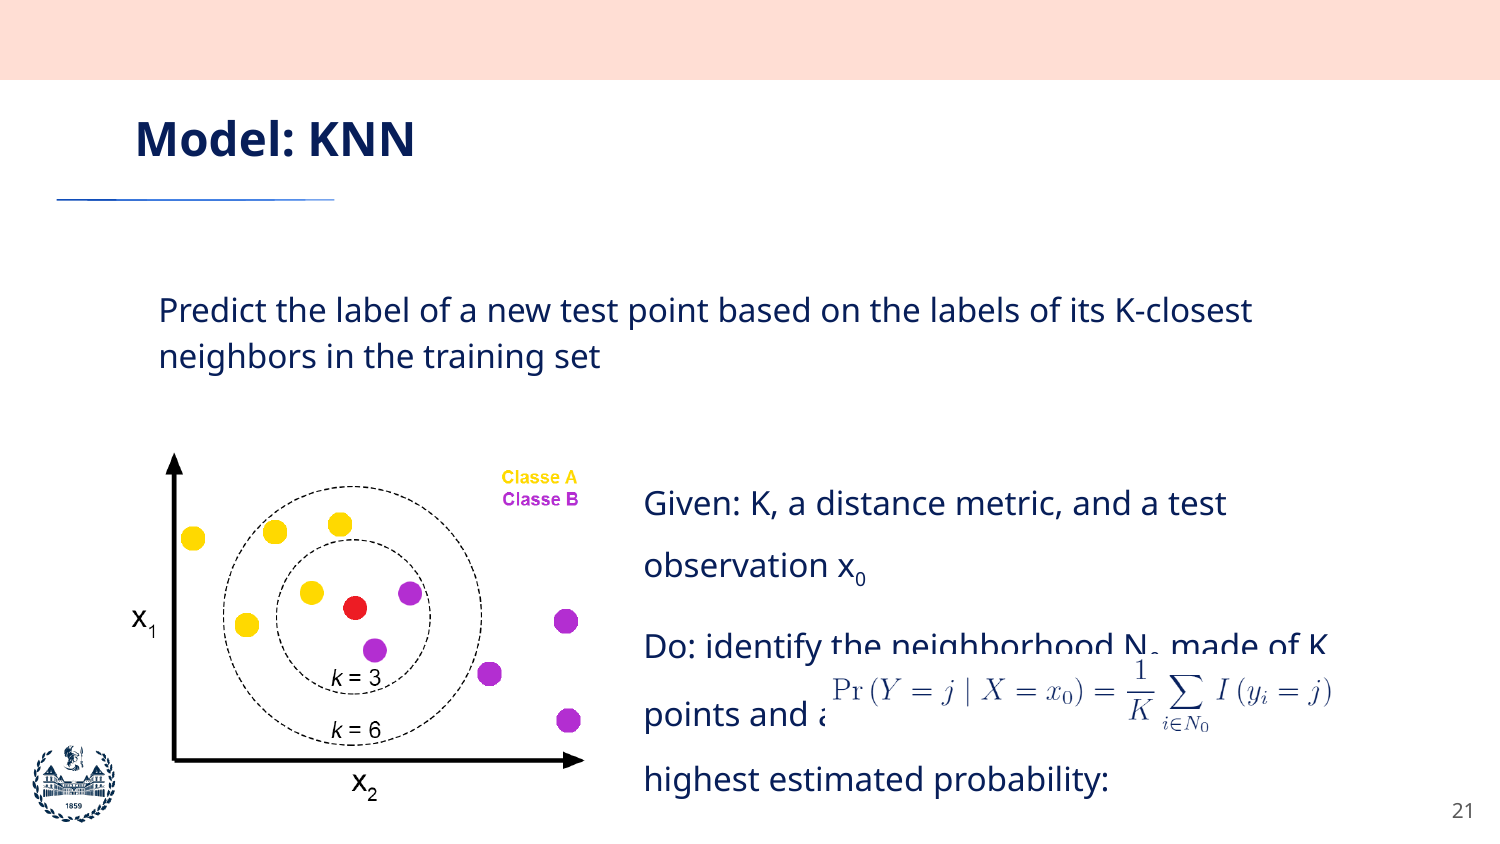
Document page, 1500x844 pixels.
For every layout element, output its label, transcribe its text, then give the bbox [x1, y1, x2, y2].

list Predict the label of a new test point based on the labels of its K-closest neighbors in the training set [119, 268, 1292, 394]
text_box Given: K, a distance metric, and a test observation x0 Do: identify the neighborhood N0 made of K points and assign x0 to the class with the highest estimated probability: [604, 454, 1410, 844]
title Model: KNN [119, 93, 1381, 182]
picture [30, 449, 595, 824]
slide_number 21 [1410, 779, 1491, 844]
picture [824, 654, 1335, 738]
